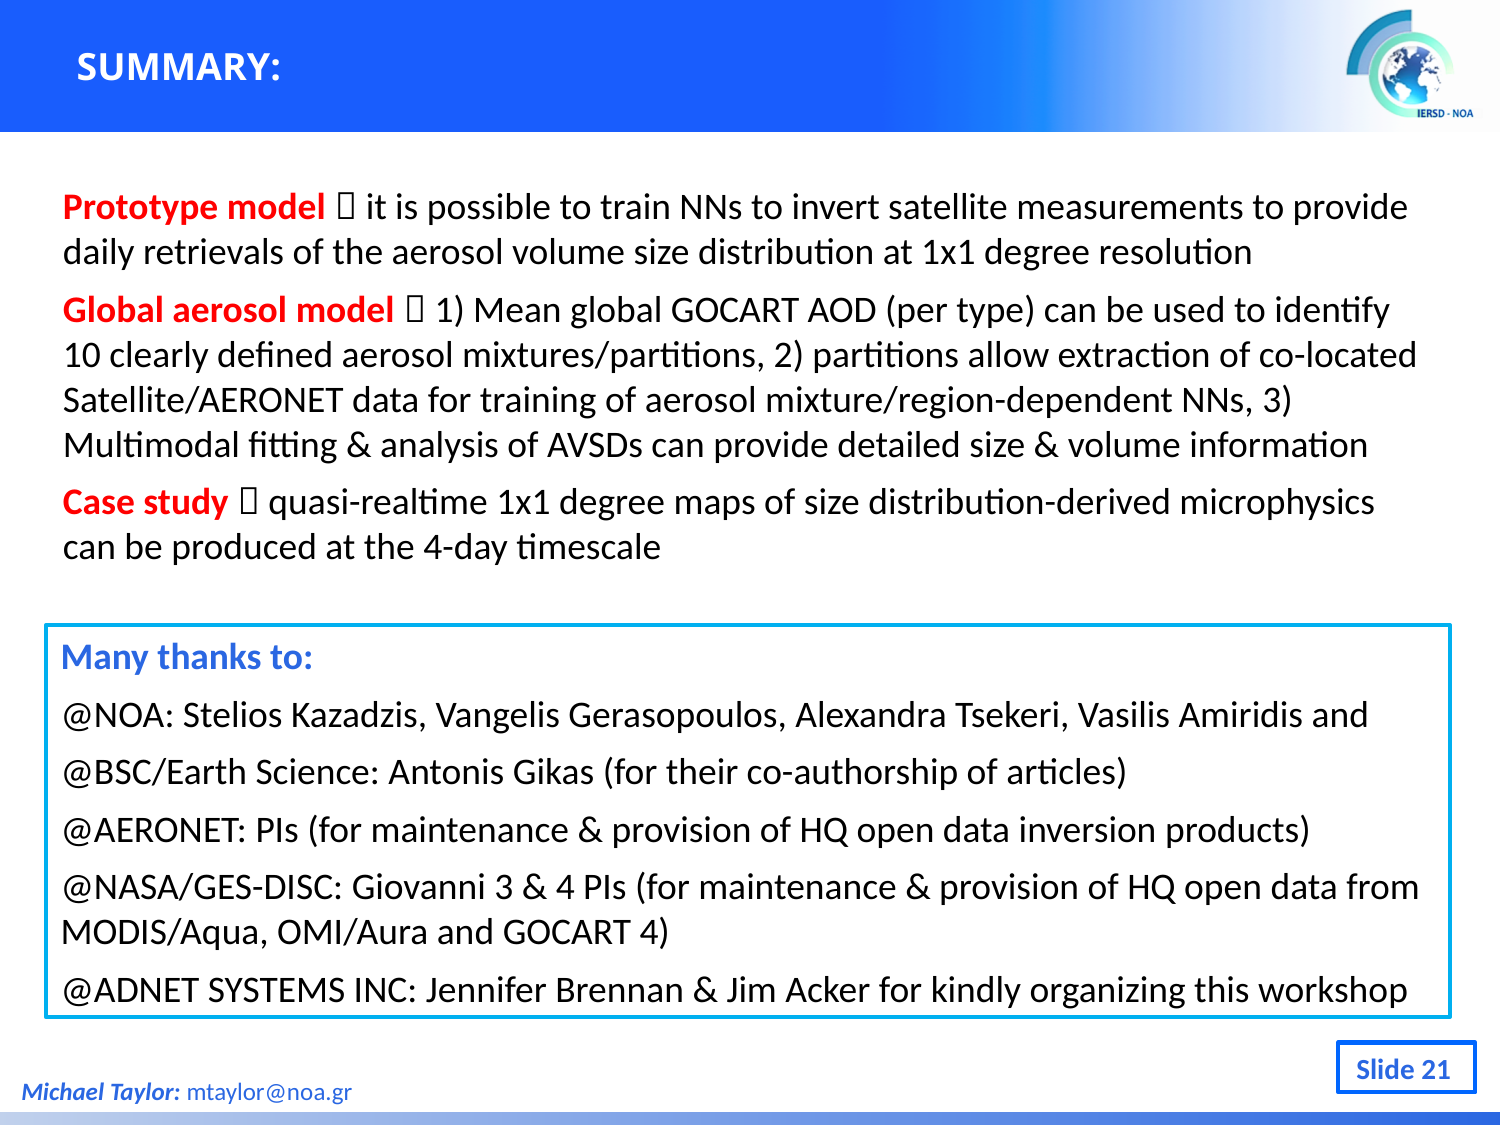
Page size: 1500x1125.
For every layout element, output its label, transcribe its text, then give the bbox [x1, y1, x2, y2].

text_box Slide 21 [1338, 1042, 1476, 1093]
text_box Prototype model  it is possible to train NNs to invert satellite measurements to provide daily retrievals of the aerosol volume size distribution at 1x1 degree resolution Global aerosol model  1) Mean global GOCART AOD (per type) can be used to identify 10 clearly defined aerosol mixtures/partitions, 2) partitions allow extraction of co-located Satellite/AERONET data for training of aerosol mixture/region-dependent NNs, 3) Multimodal fitting & analysis of AVSDs can provide detailed size & volume information Case study  quasi-realtime 1x1 degree maps of size distribution-derived microphysics can be produced at the 4-day timescale [48, 174, 1453, 575]
text_box [0, 1110, 1500, 1125]
picture [0, 0, 1500, 132]
text_box Michael Taylor: mtaylor@noa.gr [6, 1067, 368, 1113]
text_box Many thanks to: @NOA: Stelios Kazadzis, Vangelis Gerasopoulos, Alexandra Tsekeri, Vasilis Amiridis and @BSC/Earth Science: Antonis Gikas (for their co-authorship of articles) @AERONET: PIs (for maintenance & provision of HQ open data inversion products) @NASA/GES-DISC: Giovanni 3 & 4 PIs (for maintenance & provision of HQ open data from MODIS/Aqua, OMI/Aura and GOCART 4) @ADNET SYSTEMS INC: Jennifer Brennan & Jim Acker for kindly organizing this workshop [45, 624, 1450, 1018]
